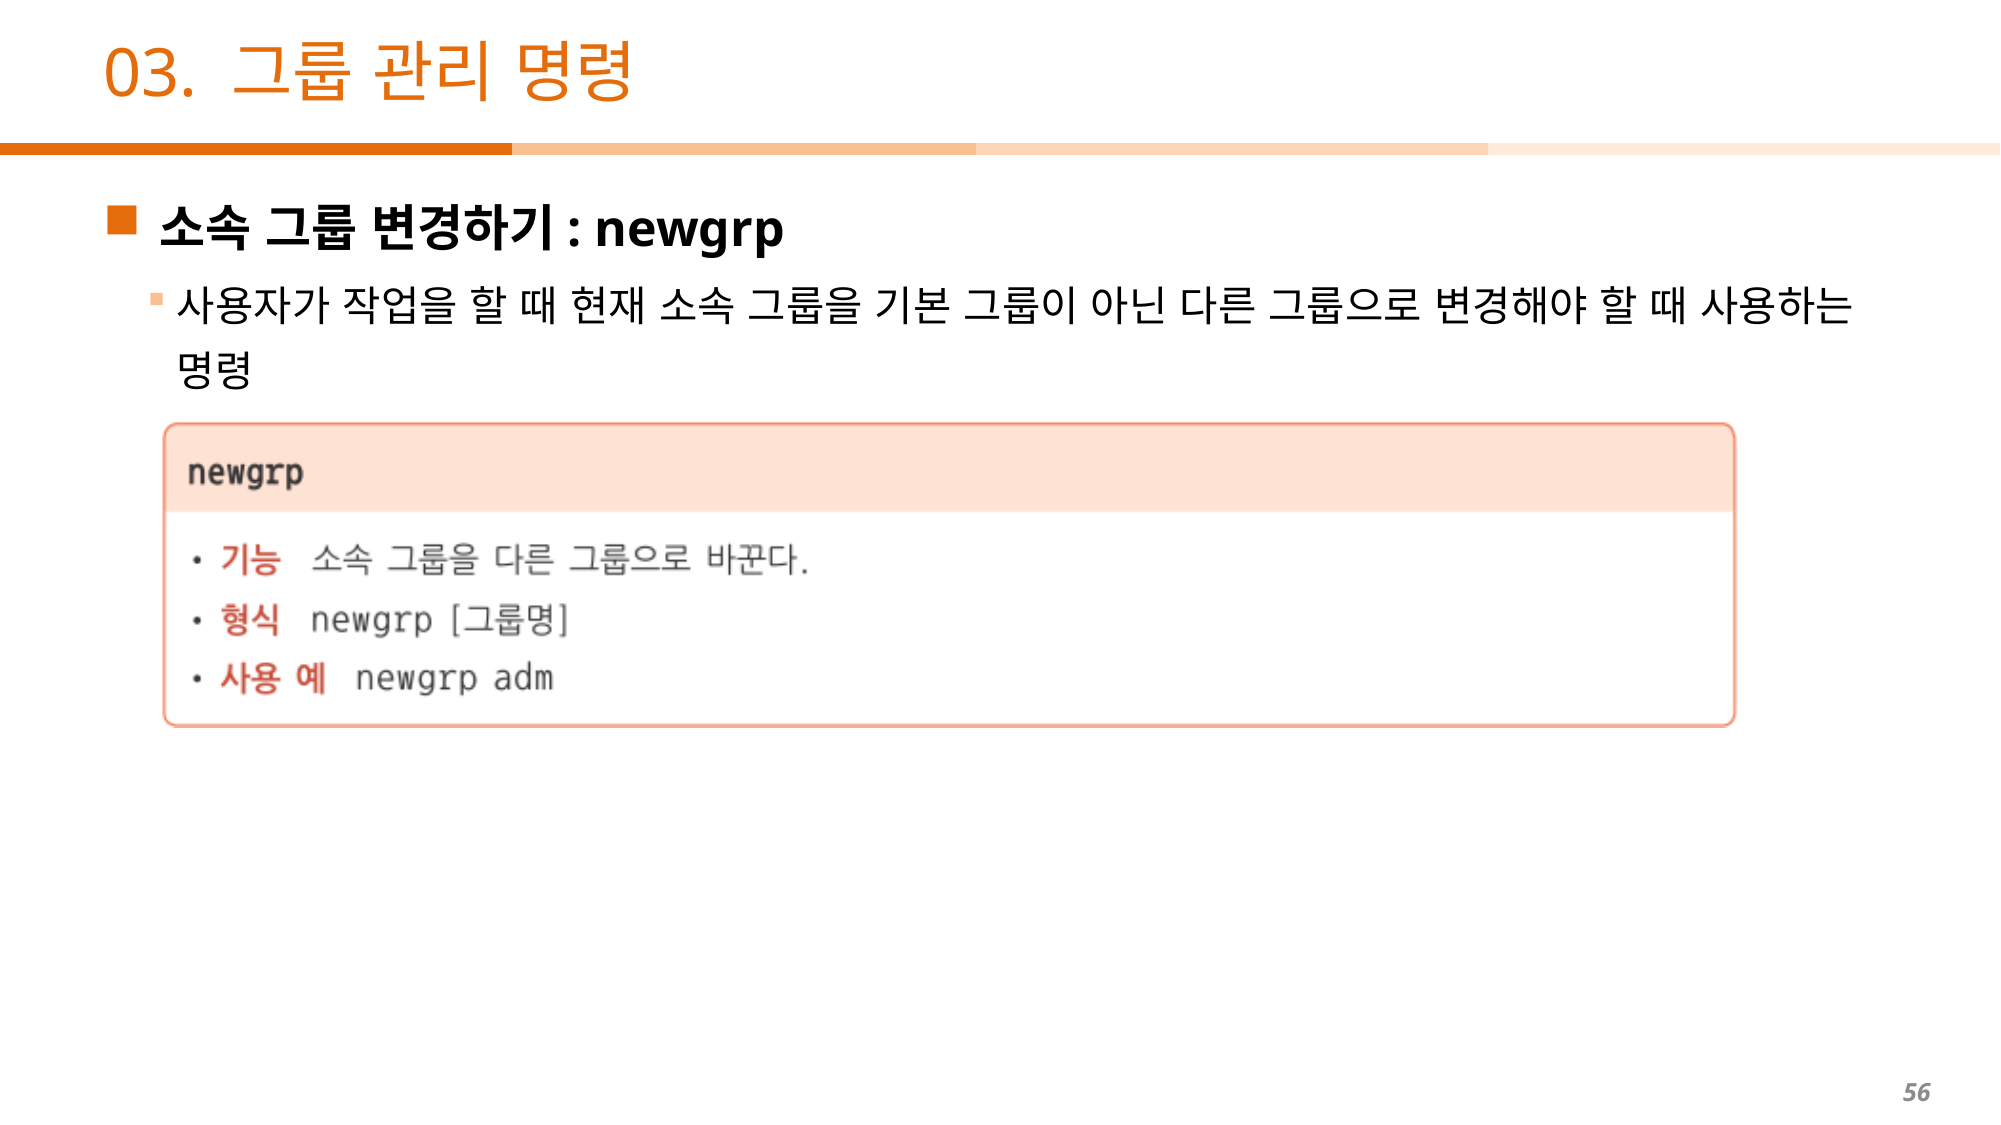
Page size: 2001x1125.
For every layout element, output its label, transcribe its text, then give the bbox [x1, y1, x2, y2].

picture [161, 419, 1745, 729]
list 소속 그룹 변경하기: newgrp 사용자가 작업을 할 때 현재 소속 그룹을 기본 그룹이 아닌 다른 그룹으로 변경해야 할 때 사용하는 명령 [88, 176, 1920, 1083]
title 03. 그룹 관리 명령 [88, 18, 1920, 122]
